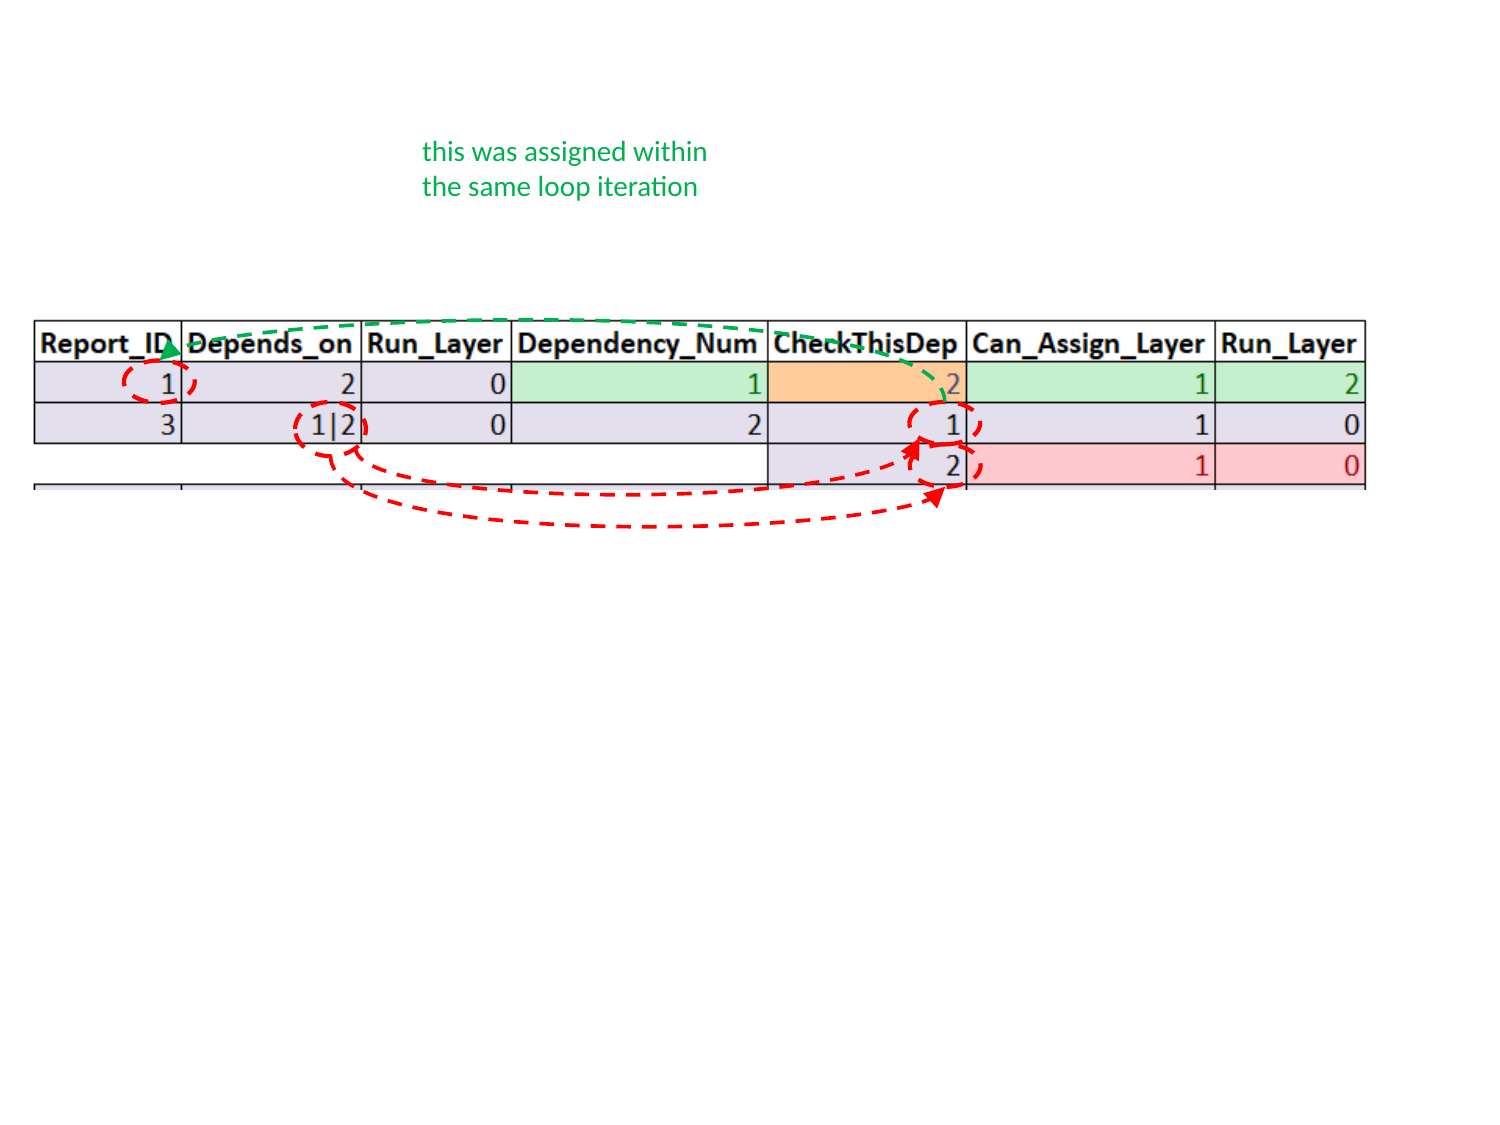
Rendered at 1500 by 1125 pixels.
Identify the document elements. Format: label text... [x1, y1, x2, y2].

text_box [531, 0, 574, 775]
text_box this was assigned within the same loop iteration [578, 125, 762, 211]
text_box this was assigned within the same loop iteration [407, 125, 525, 211]
picture [23, 314, 531, 490]
picture [654, 314, 1371, 490]
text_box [622, 163, 654, 779]
picture [574, 314, 622, 490]
